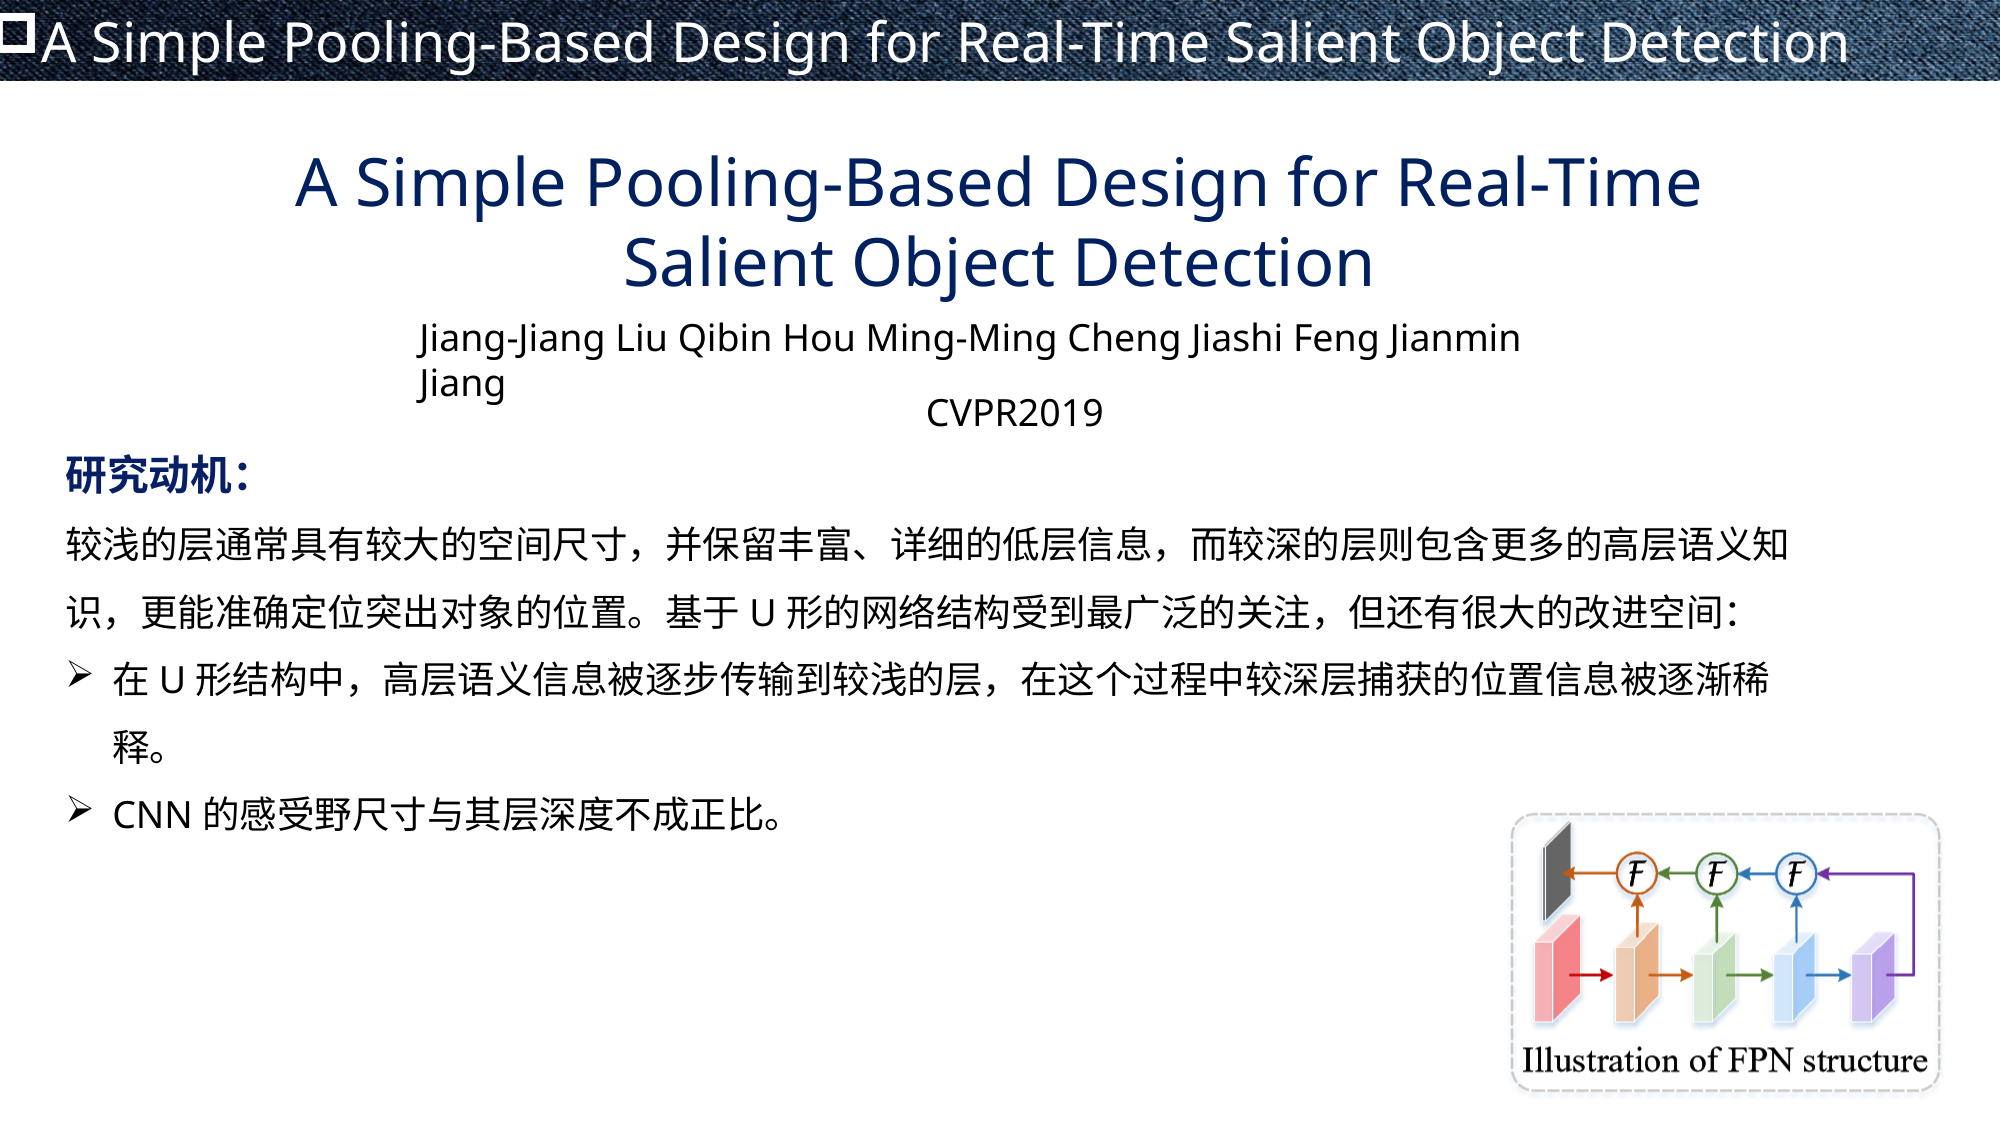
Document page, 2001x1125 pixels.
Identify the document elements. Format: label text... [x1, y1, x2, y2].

text_box 研究动机： 较浅的层通常具有较大的空间尺寸，并保留丰富、详细的低层信息，而较深的层则包含更多的高层语义知识，更能准确定位突出对象的位置。基于U形的网络结构受到最广泛的关注，但还有很大的改进空间： 在U形结构中，高层语义信息被逐步传输到较浅的层，在这个过程中较深层捕获的位置信息被逐渐稀释。 CNN的感受野尺寸与其层深度不成正比。 [50, 416, 1807, 844]
picture [0, 0, 2000, 81]
picture [1494, 796, 1950, 1099]
text_box Jiang-Jiang Liu Qibin Hou Ming-Ming Cheng Jiashi Feng Jianmin Jiang [404, 307, 1626, 412]
text_box A Simple Pooling-Based Design for Real-Time Salient Object Detection [239, 132, 1761, 308]
text_box CVPR2019 [674, 381, 1356, 416]
